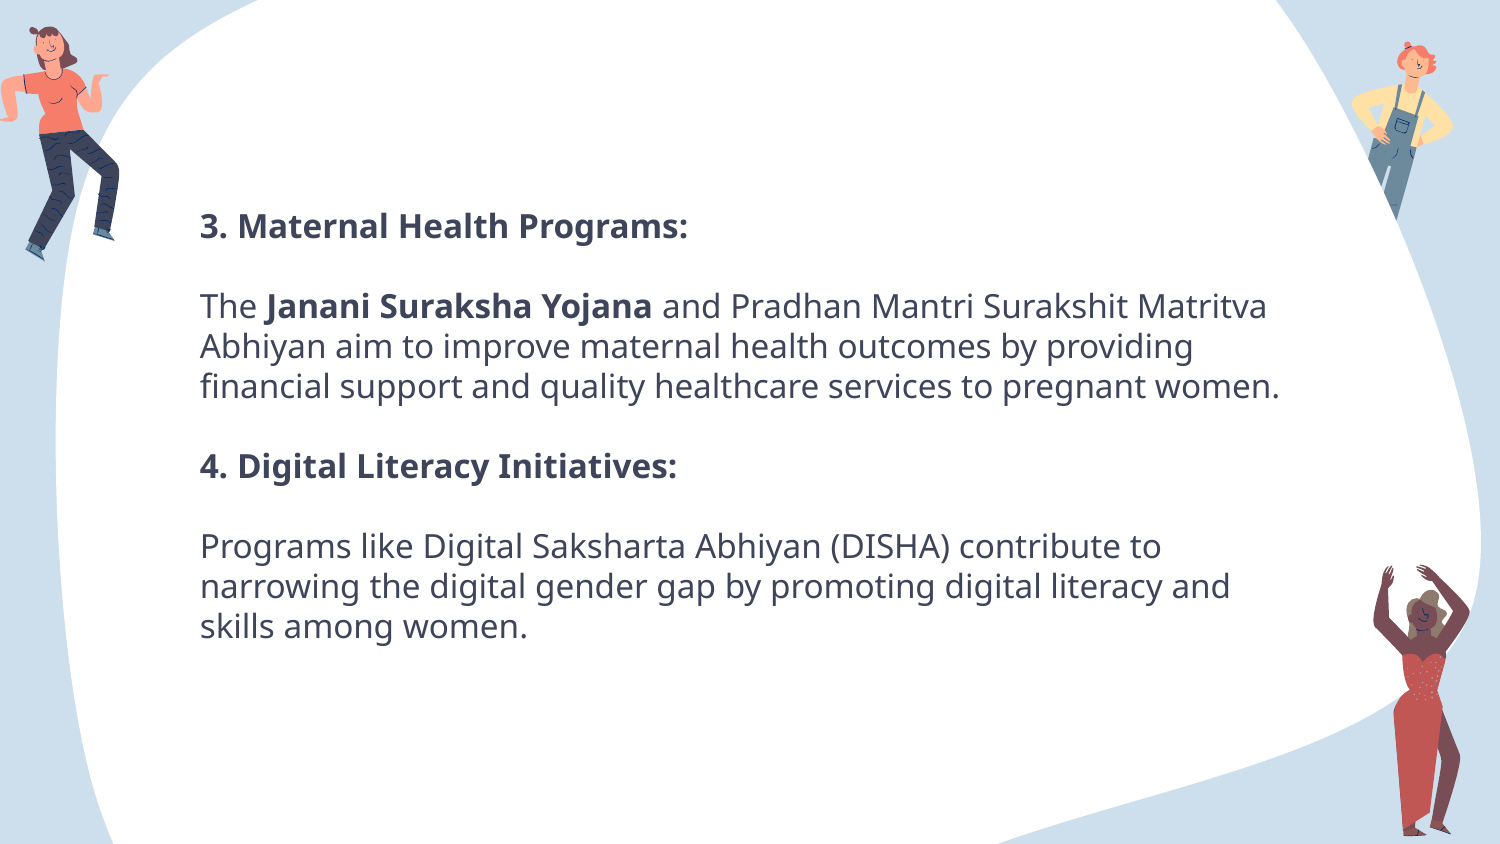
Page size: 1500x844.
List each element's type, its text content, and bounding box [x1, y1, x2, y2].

subtitle 3. Maternal Health Programs: The Janani Suraksha Yojana and Pradhan Mantri Surakshit Matritva Abhiyan aim to improve maternal health outcomes by providing financial support and quality healthcare services to pregnant women. 4. Digital Literacy Initiatives: Programs like Digital Saksharta Abhiyan (DISHA) contribute to narrowing the digital gender gap by promoting digital literacy and skills among women. [184, 190, 1316, 729]
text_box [0, 24, 119, 260]
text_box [1368, 564, 1472, 837]
